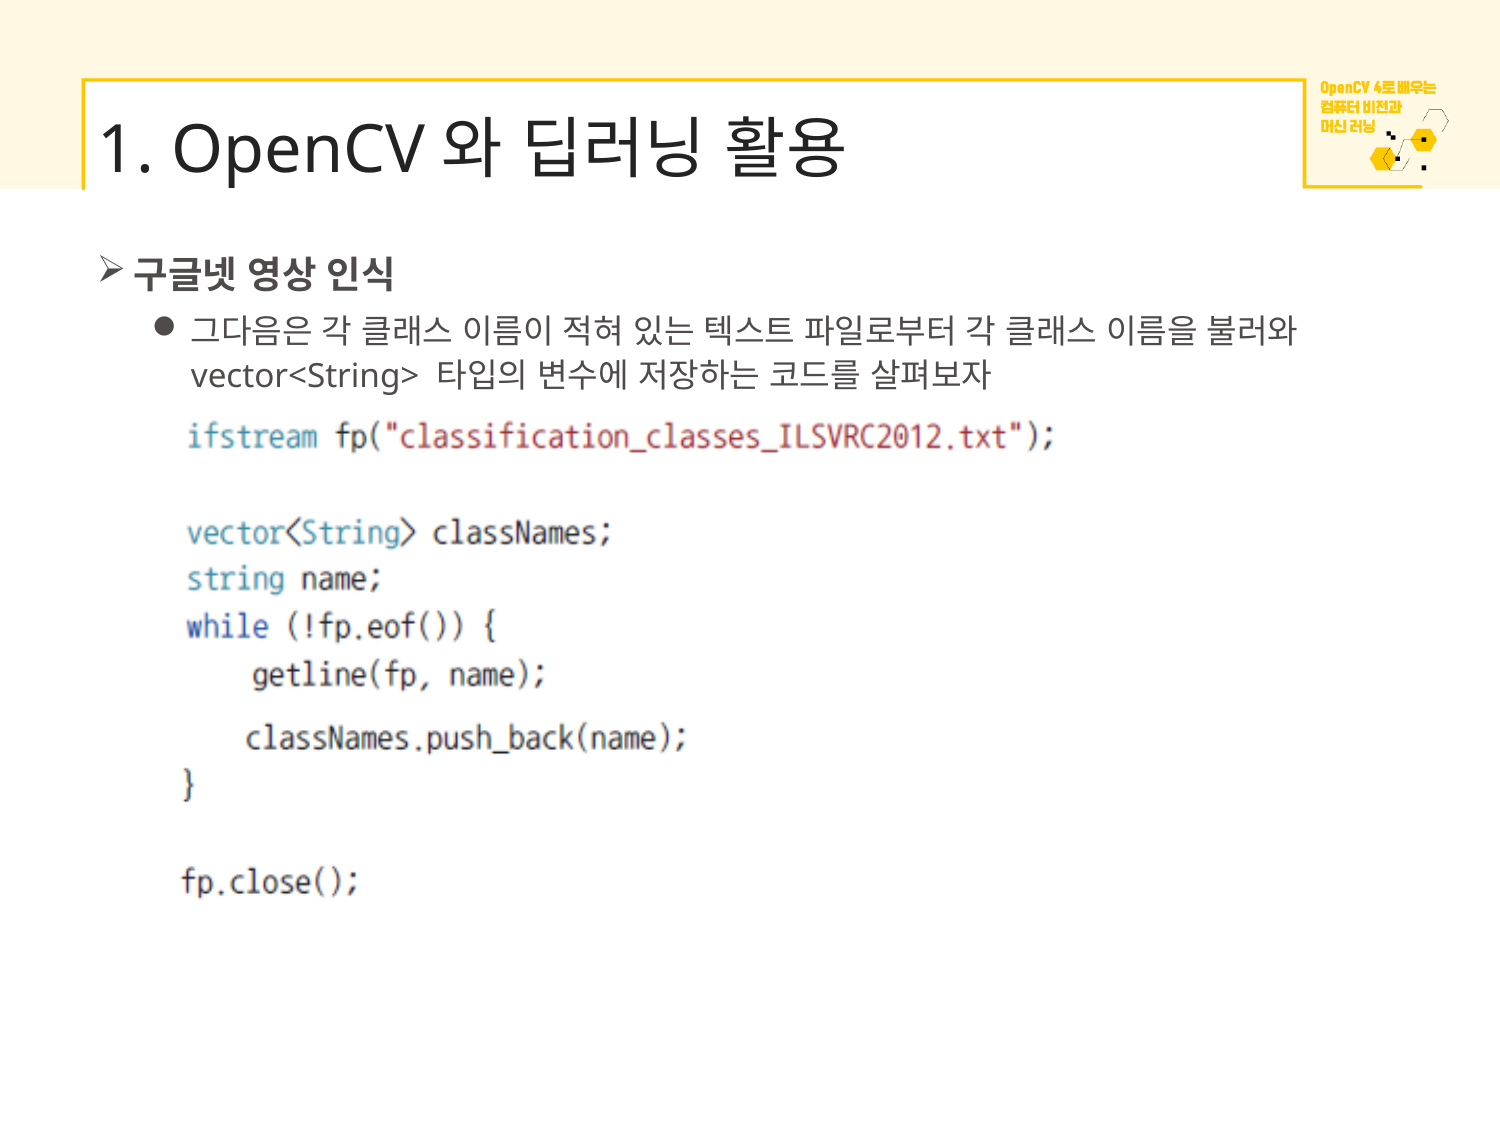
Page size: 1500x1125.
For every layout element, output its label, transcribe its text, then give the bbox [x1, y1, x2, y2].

picture [0, 0, 1500, 1125]
list 구글넷 영상 인식 그다음은 각 클래스 이름이 적혀 있는 텍스트 파일로부터 각 클래스 이름을 불러와 vector<String> 타입의 변수에 저장하는 코드를 살펴보자 [81, 239, 1412, 1054]
title 1. OpenCV와 딥러닝 활용 [82, 61, 1413, 193]
